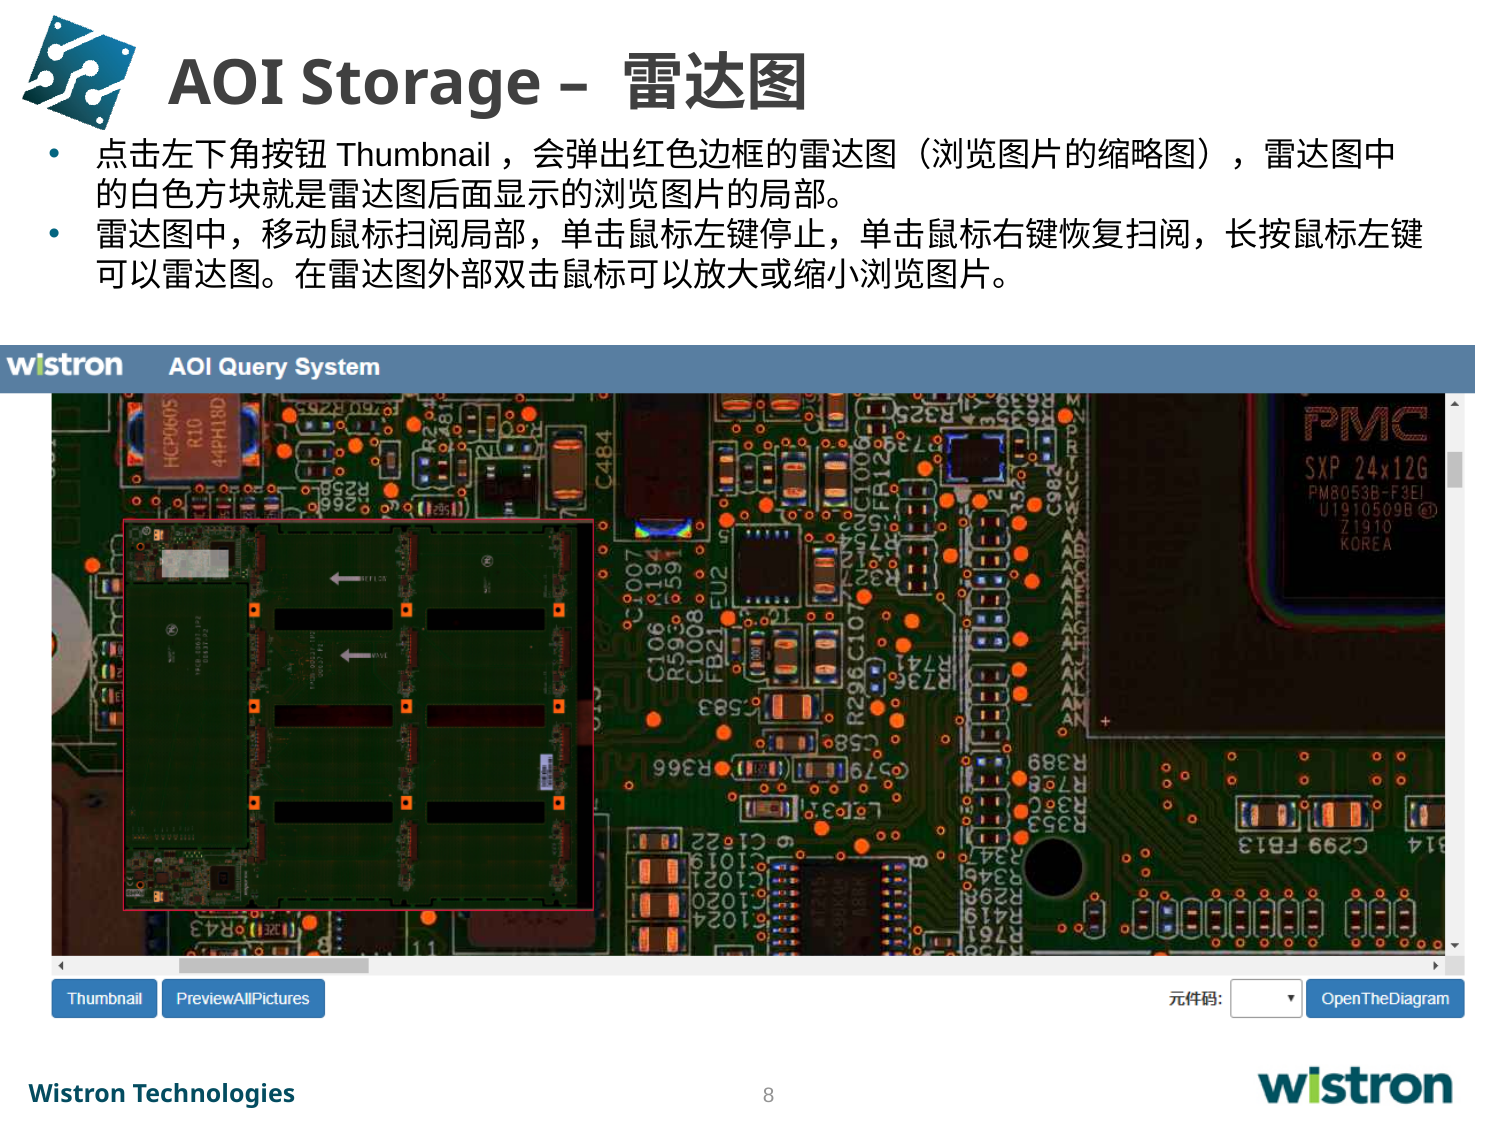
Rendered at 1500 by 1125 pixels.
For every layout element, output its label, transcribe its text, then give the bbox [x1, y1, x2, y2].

picture [1247, 1034, 1463, 1123]
picture [0, 345, 1475, 1025]
list 点击左下角按钮Thumbnail，会弹出红色边框的雷达图（浏览图片的缩略图），雷达图中的白色方块就是雷达图后面显示的浏览图片的局部。 雷达图中，移动鼠标扫阅局部，单击鼠标左键停止，单击鼠标右键恢复扫阅，长按鼠标左键可以雷达图。在雷达图外部双击鼠标可以放大或缩小浏览图片。 [48, 133, 1430, 296]
picture [22, 15, 136, 130]
title AOI Storage – 雷达图 [168, 42, 1463, 134]
slide_number 8 [725, 1074, 813, 1125]
